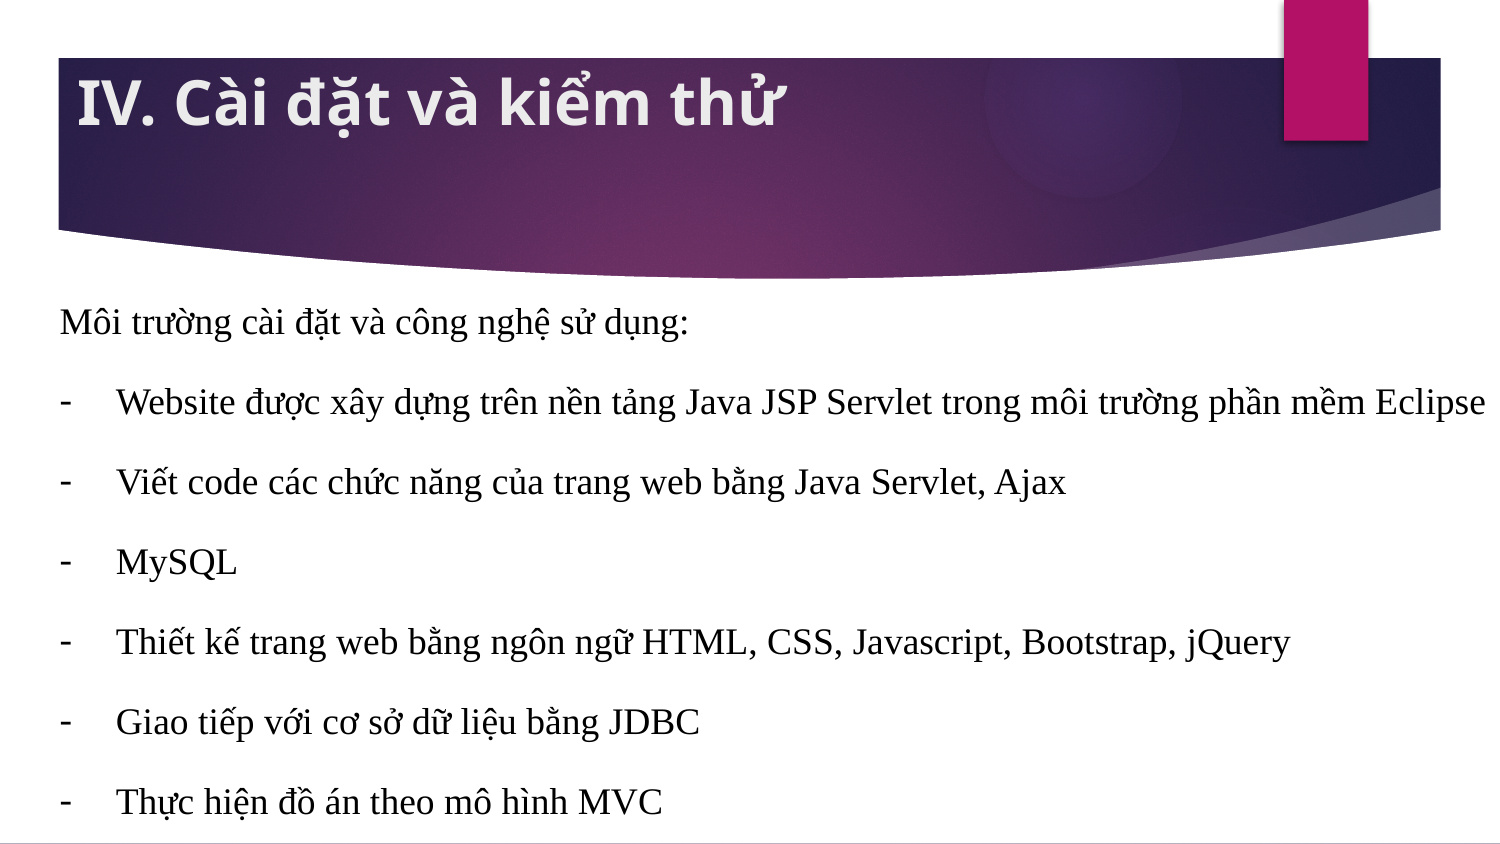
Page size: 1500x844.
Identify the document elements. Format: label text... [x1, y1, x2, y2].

text_box Môi trường cài đặt và công nghệ sử dụng: Website được xây dựng trên nền tảng Java JSP Servlet trong môi trường phần mềm Eclipse Viết code các chức năng của trang web bằng Java Servlet, Ajax MySQL Thiết kế trang web bằng ngôn ngữ HTML, CSS, Javascript, Bootstrap, jQuery Giao tiếp với cơ sở dữ liệu bằng JDBC Thực hiện đồ án theo mô hình MVC [44, 267, 1500, 830]
subtitle IV. Cài đặt và kiểm thử [62, 48, 1391, 232]
